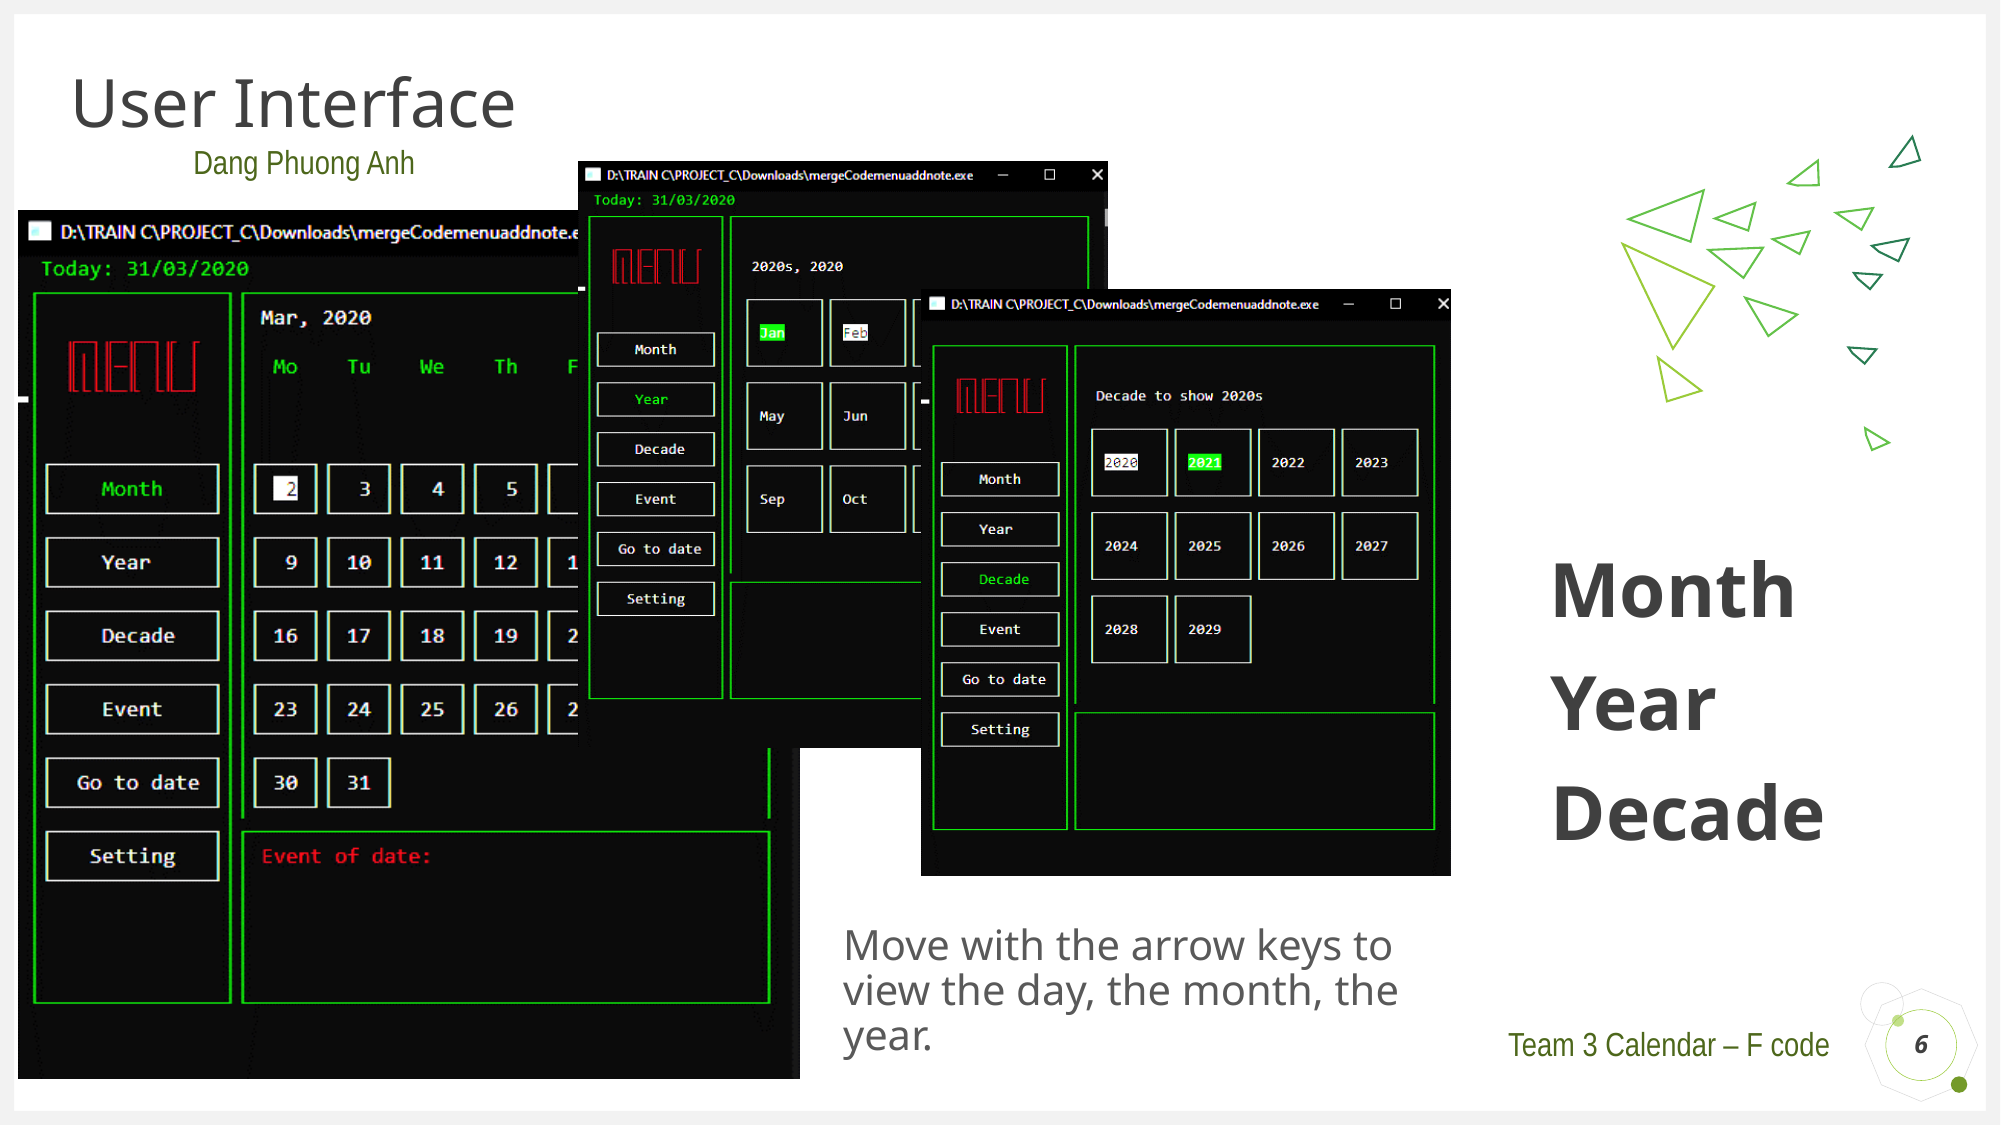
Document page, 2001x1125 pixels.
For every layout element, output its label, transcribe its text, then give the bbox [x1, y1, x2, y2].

list Decade [1550, 775, 1906, 859]
text_box Team 3 Calendar – F code [1508, 1023, 1855, 1079]
slide_number 6 [1885, 1009, 1957, 1081]
list Move with the arrow keys to view the day, the month, the year. [843, 924, 1451, 1122]
title User Interface [70, 70, 1932, 142]
list Month [1549, 553, 1921, 636]
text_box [1617, 136, 1922, 451]
picture [18, 161, 1451, 1079]
text_box Dang Phuong Anh [193, 141, 457, 198]
list Year [1550, 665, 1906, 749]
